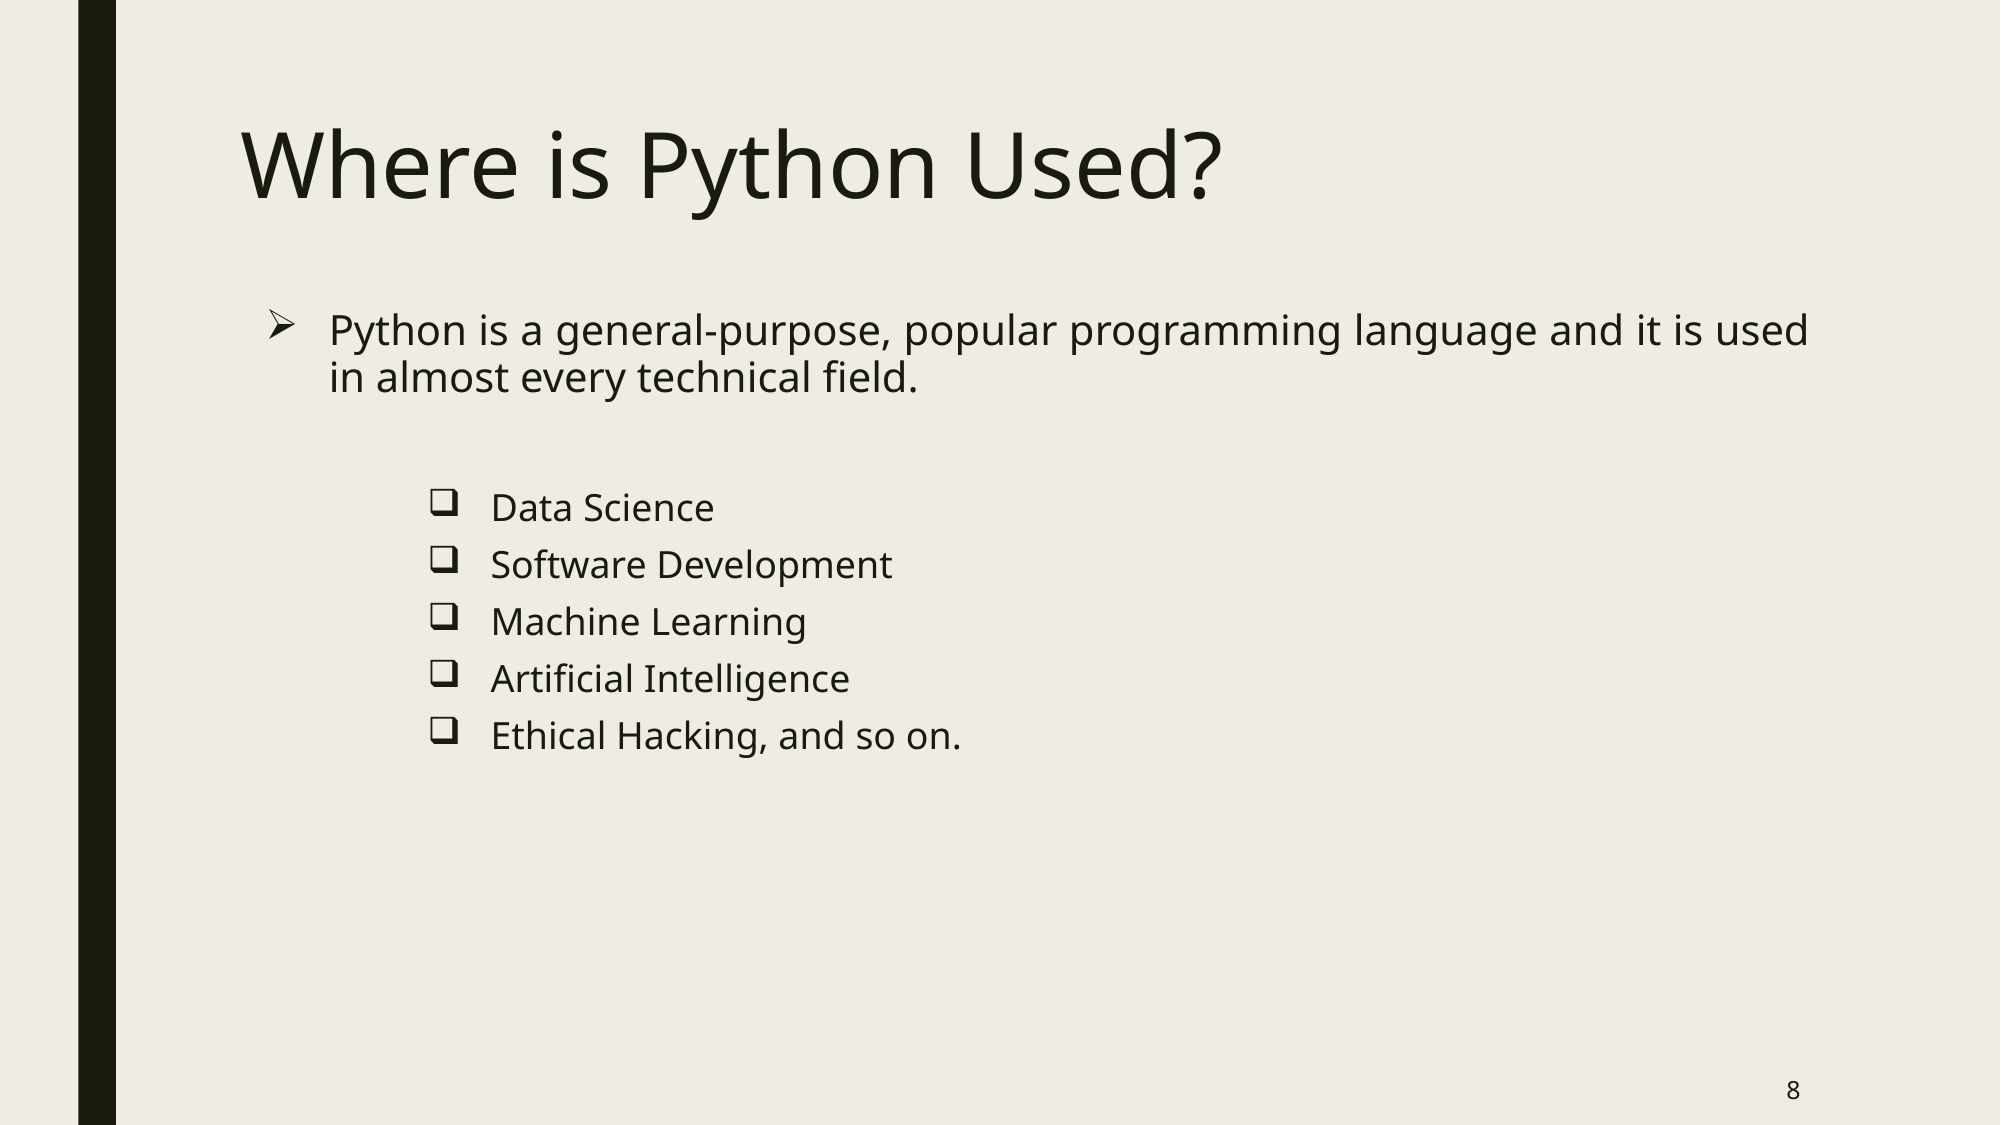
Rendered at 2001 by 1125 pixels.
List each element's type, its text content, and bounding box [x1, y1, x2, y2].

slide_number 8 [1553, 1058, 1816, 1125]
list Python is a general-purpose, popular programming language and it is used in almost every technical field. Data Science Software Development Machine Learning Artificial Intelligence Ethical Hacking, and so on. [250, 299, 1826, 875]
title Where is Python Used? [225, 112, 1800, 228]
